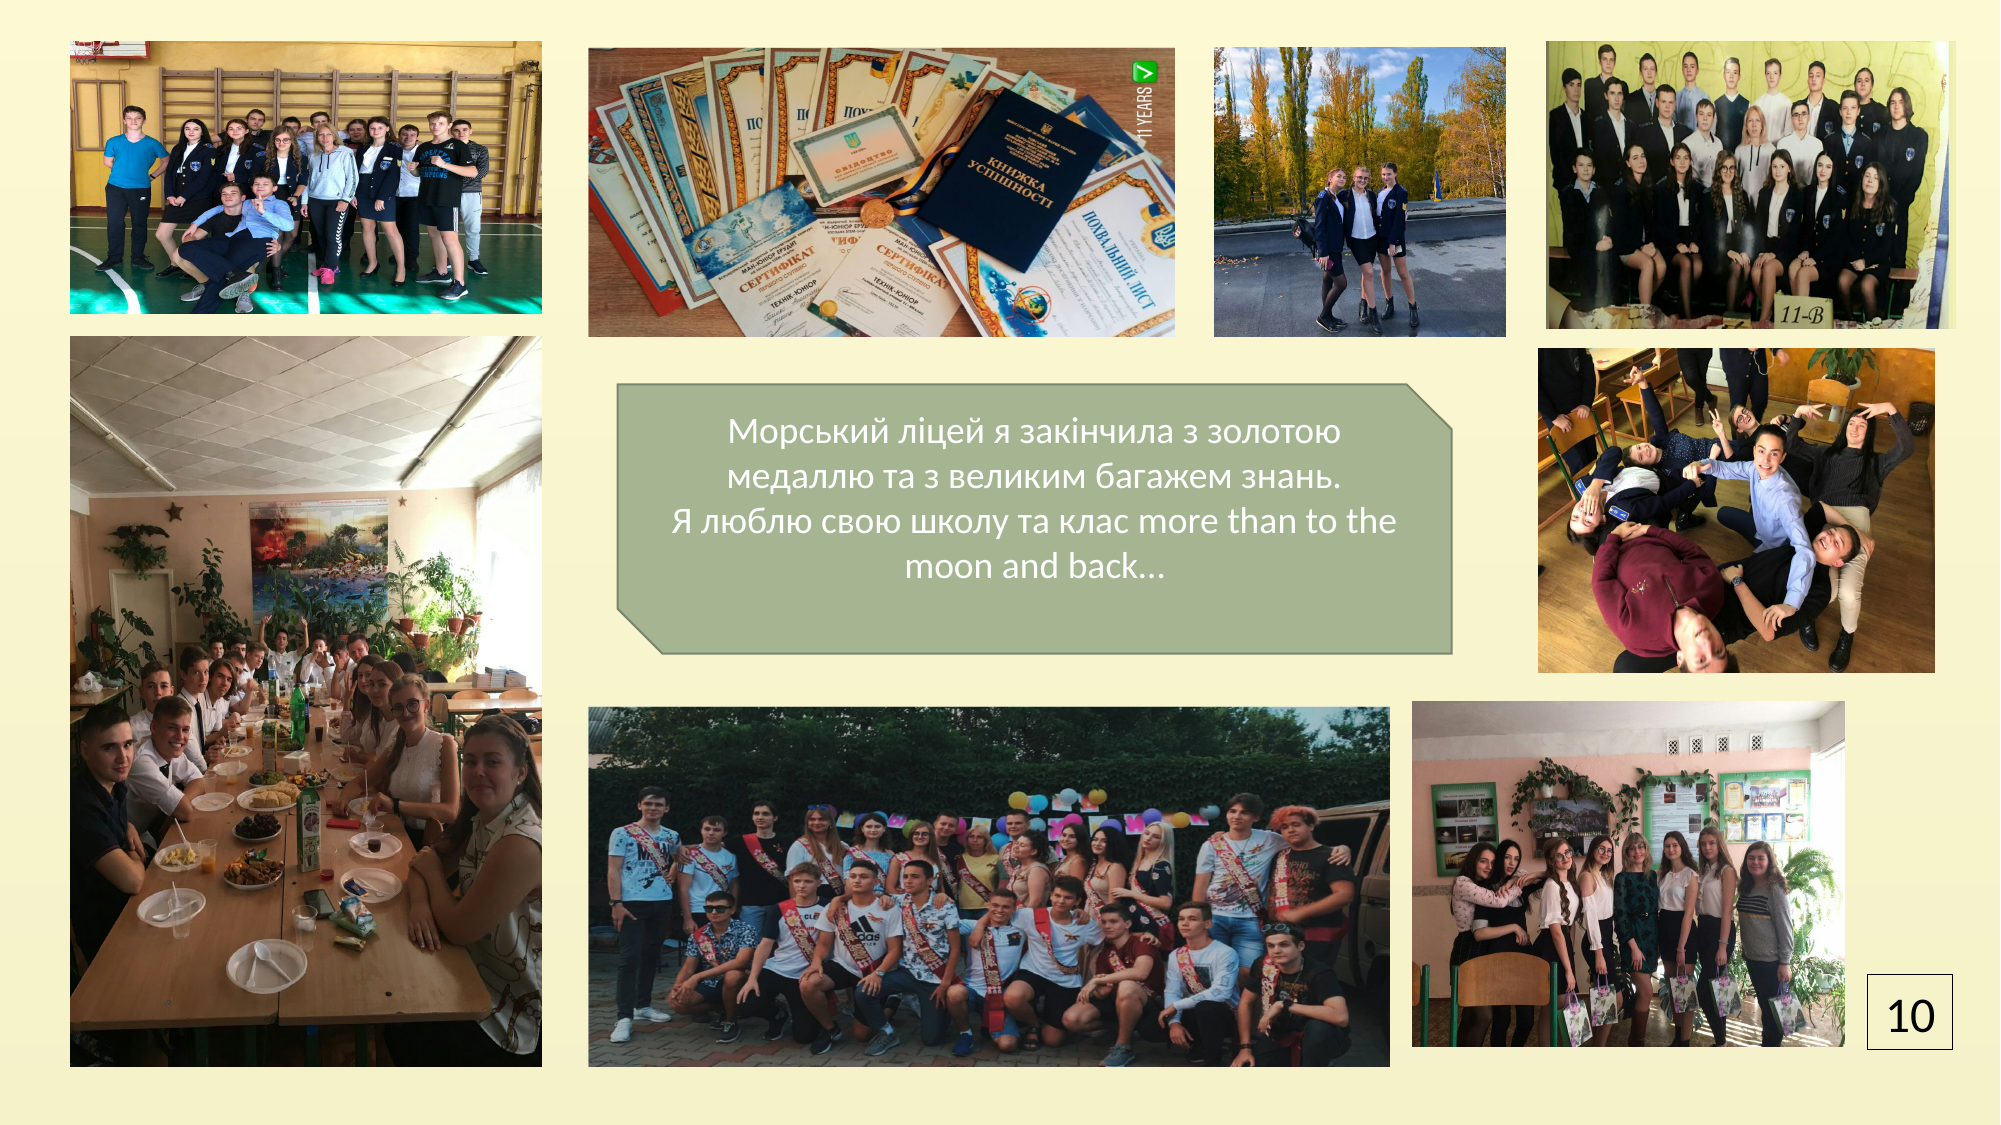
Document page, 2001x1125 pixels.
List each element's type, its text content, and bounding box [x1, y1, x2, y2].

picture [70, 336, 542, 1067]
picture [70, 41, 542, 314]
picture [1537, 348, 1935, 673]
text_box 10 [1867, 974, 1953, 1050]
picture [589, 0, 1390, 1125]
picture [1545, 41, 1956, 329]
picture [1412, 701, 1845, 1047]
text_box Морський ліцей я закінчила з золотою медаллю та з великим багажем знань. Я люблю свою школу та клас more than to the moon and back… [616, 383, 808, 655]
text_box Морський ліцей я закінчила з золотою медаллю та з великим багажем знань. Я люблю свою школу та клас more than to the moon and back… [1027, 383, 1453, 655]
picture [1214, 47, 1506, 337]
